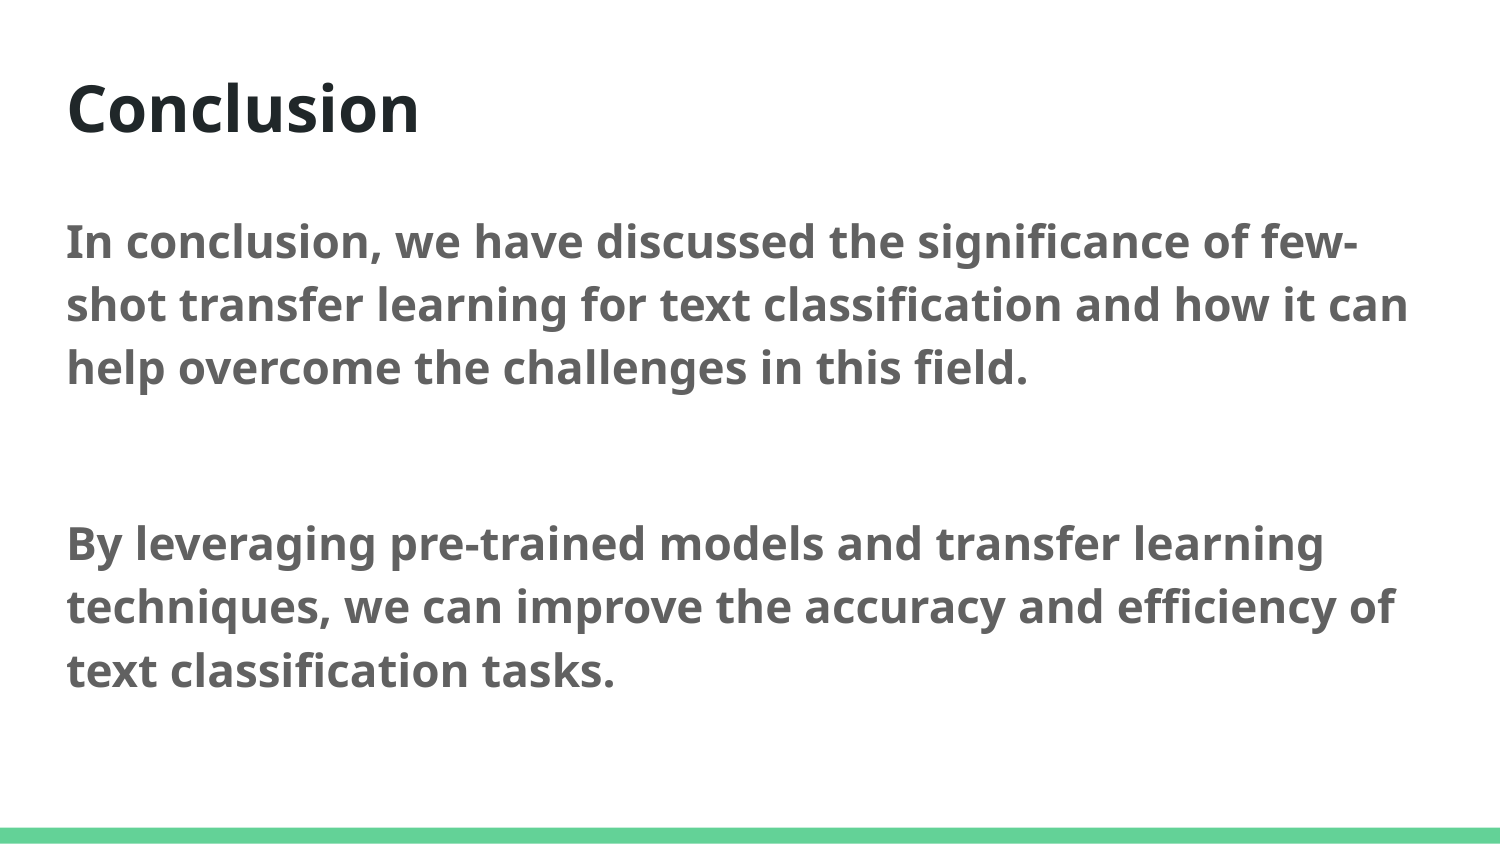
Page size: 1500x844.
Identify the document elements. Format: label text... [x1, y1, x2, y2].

title Conclusion [51, 51, 1449, 146]
list In conclusion, we have discussed the significance of few-shot transfer learning for text classification and how it can help overcome the challenges in this field. By leveraging pre-trained models and transfer learning techniques, we can improve the accuracy and efficiency of text classification tasks. [51, 189, 1449, 461]
